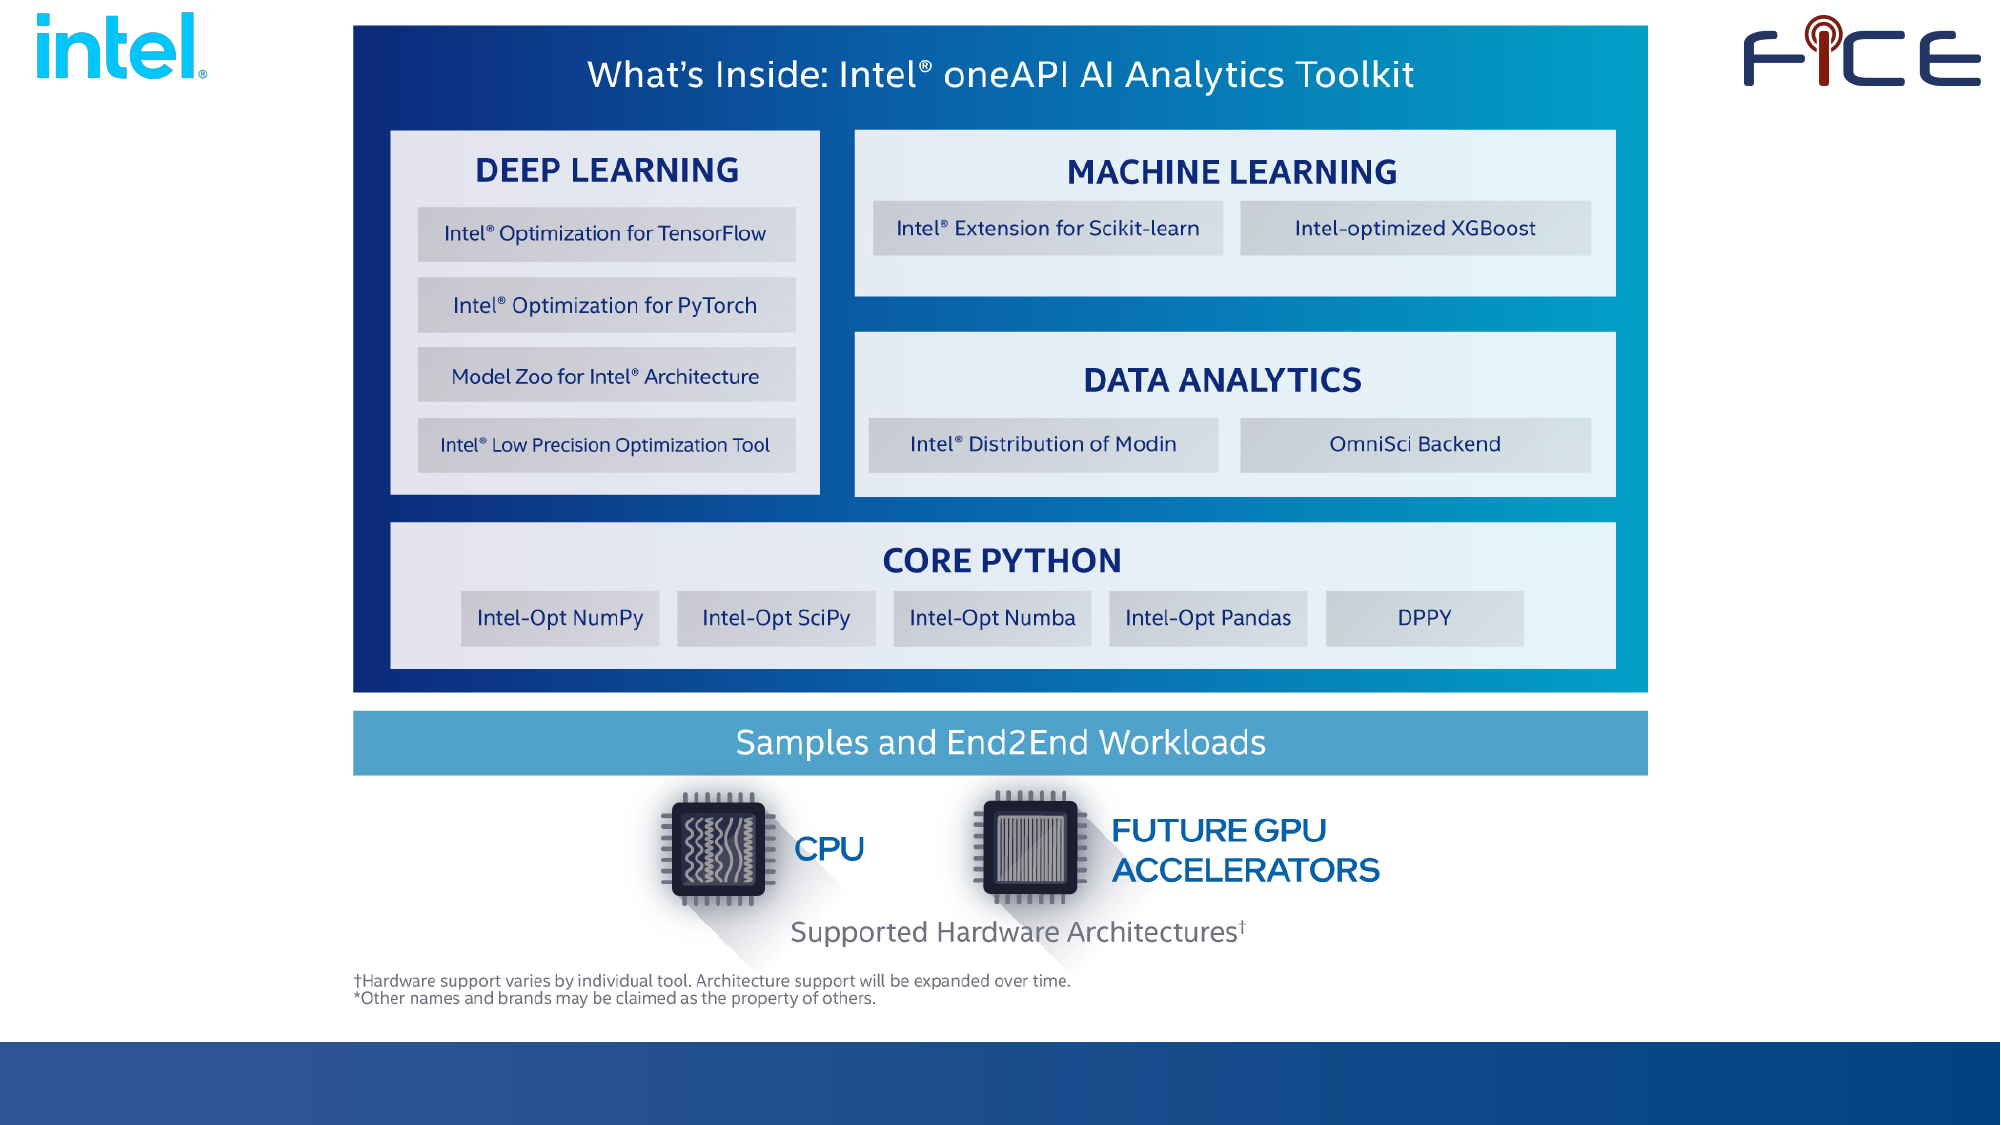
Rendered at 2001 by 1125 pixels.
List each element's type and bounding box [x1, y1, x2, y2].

picture [338, 0, 1656, 1030]
picture [1744, 15, 1981, 86]
picture [35, 11, 208, 80]
picture [142, 43, 164, 51]
